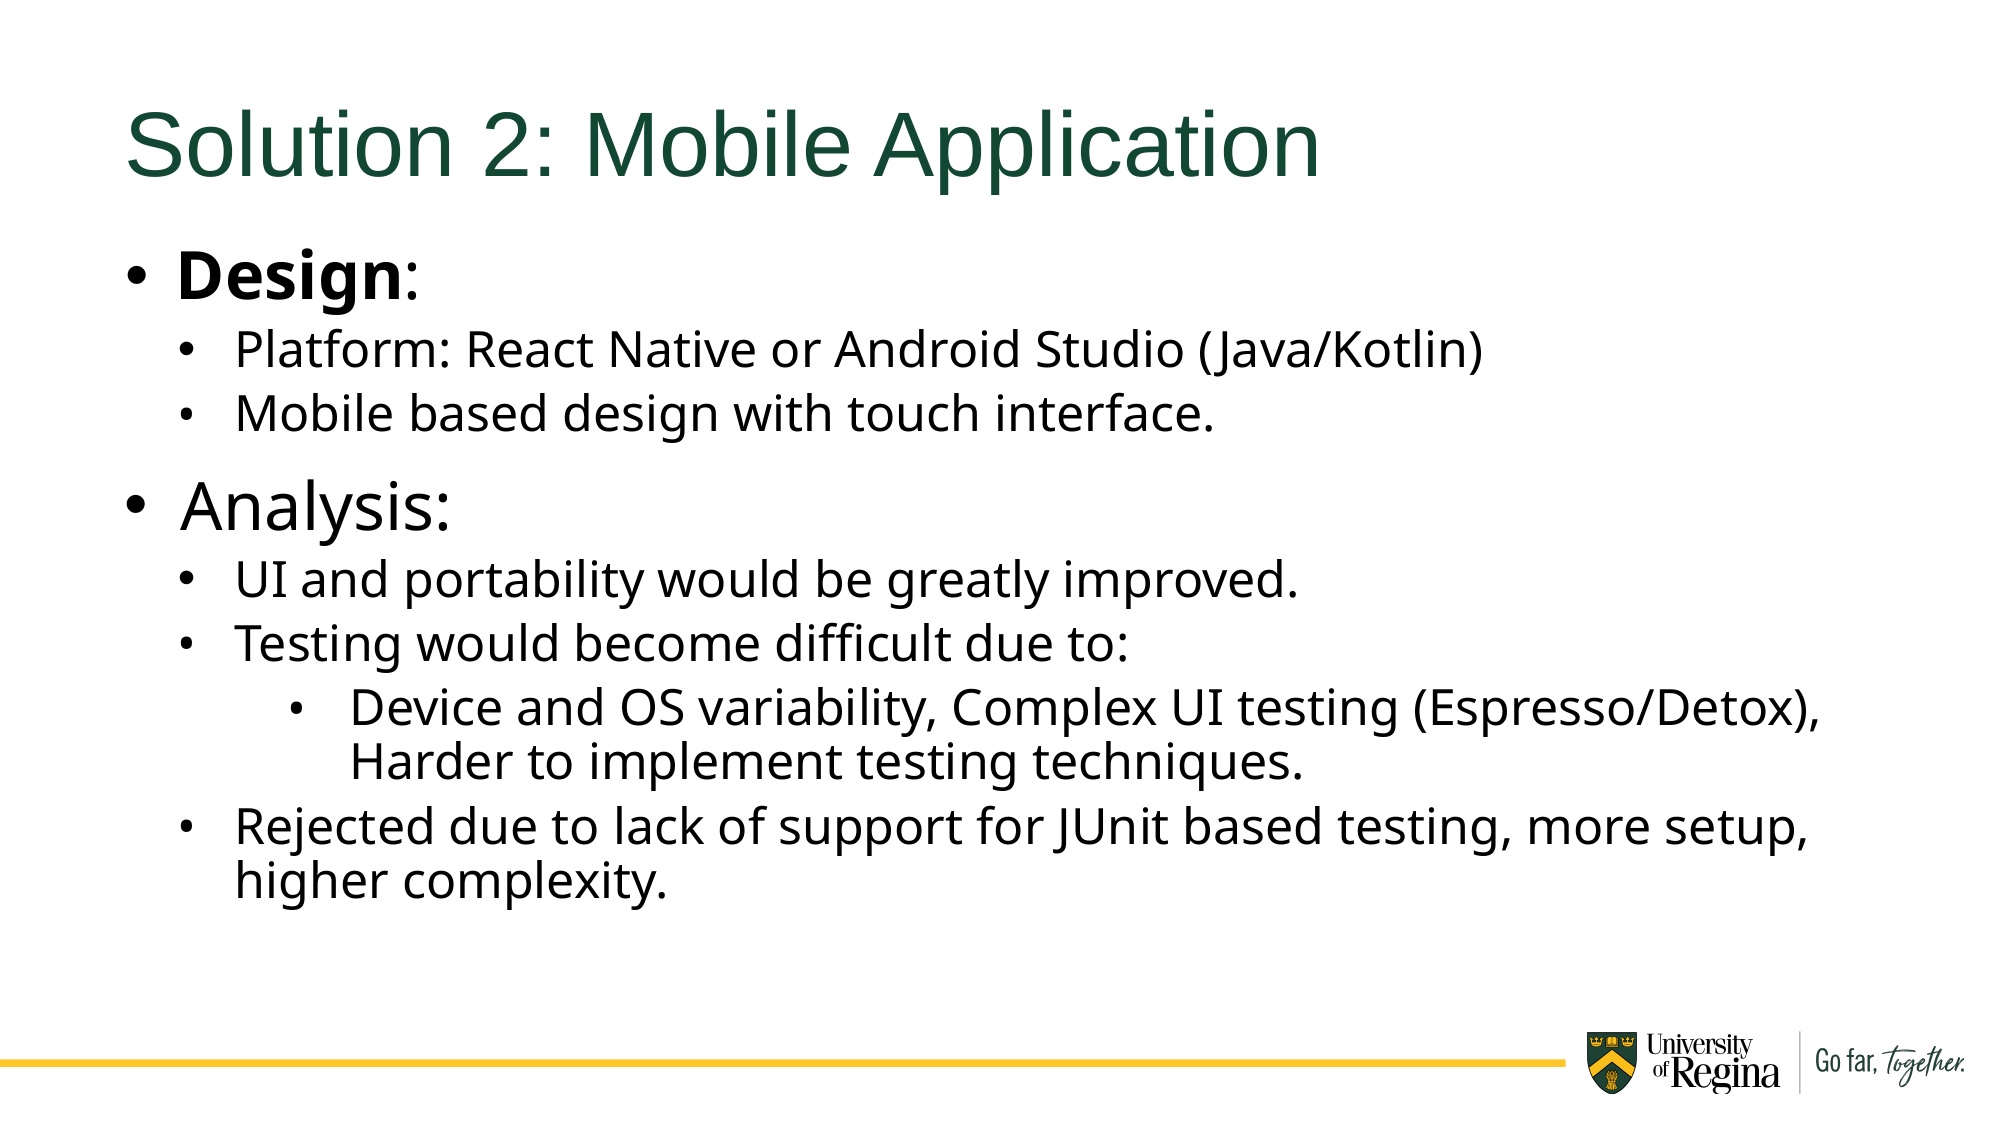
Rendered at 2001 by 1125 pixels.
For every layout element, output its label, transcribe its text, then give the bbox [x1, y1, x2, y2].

picture [1587, 1031, 1964, 1094]
text_box Design: Platform: React Native or Android Studio (Java/Kotlin) Mobile based design with touch interface. Analysis: UI and portability would be greatly improved. Testing would become difficult due to: Device and OS variability, Complex UI testing (Espresso/Detox), Harder to implement testing techniques. Rejected due to lack of support for JUnit based testing, more setup, higher complexity. [109, 234, 1871, 991]
list Solution 2: Mobile Application [109, 89, 1891, 213]
